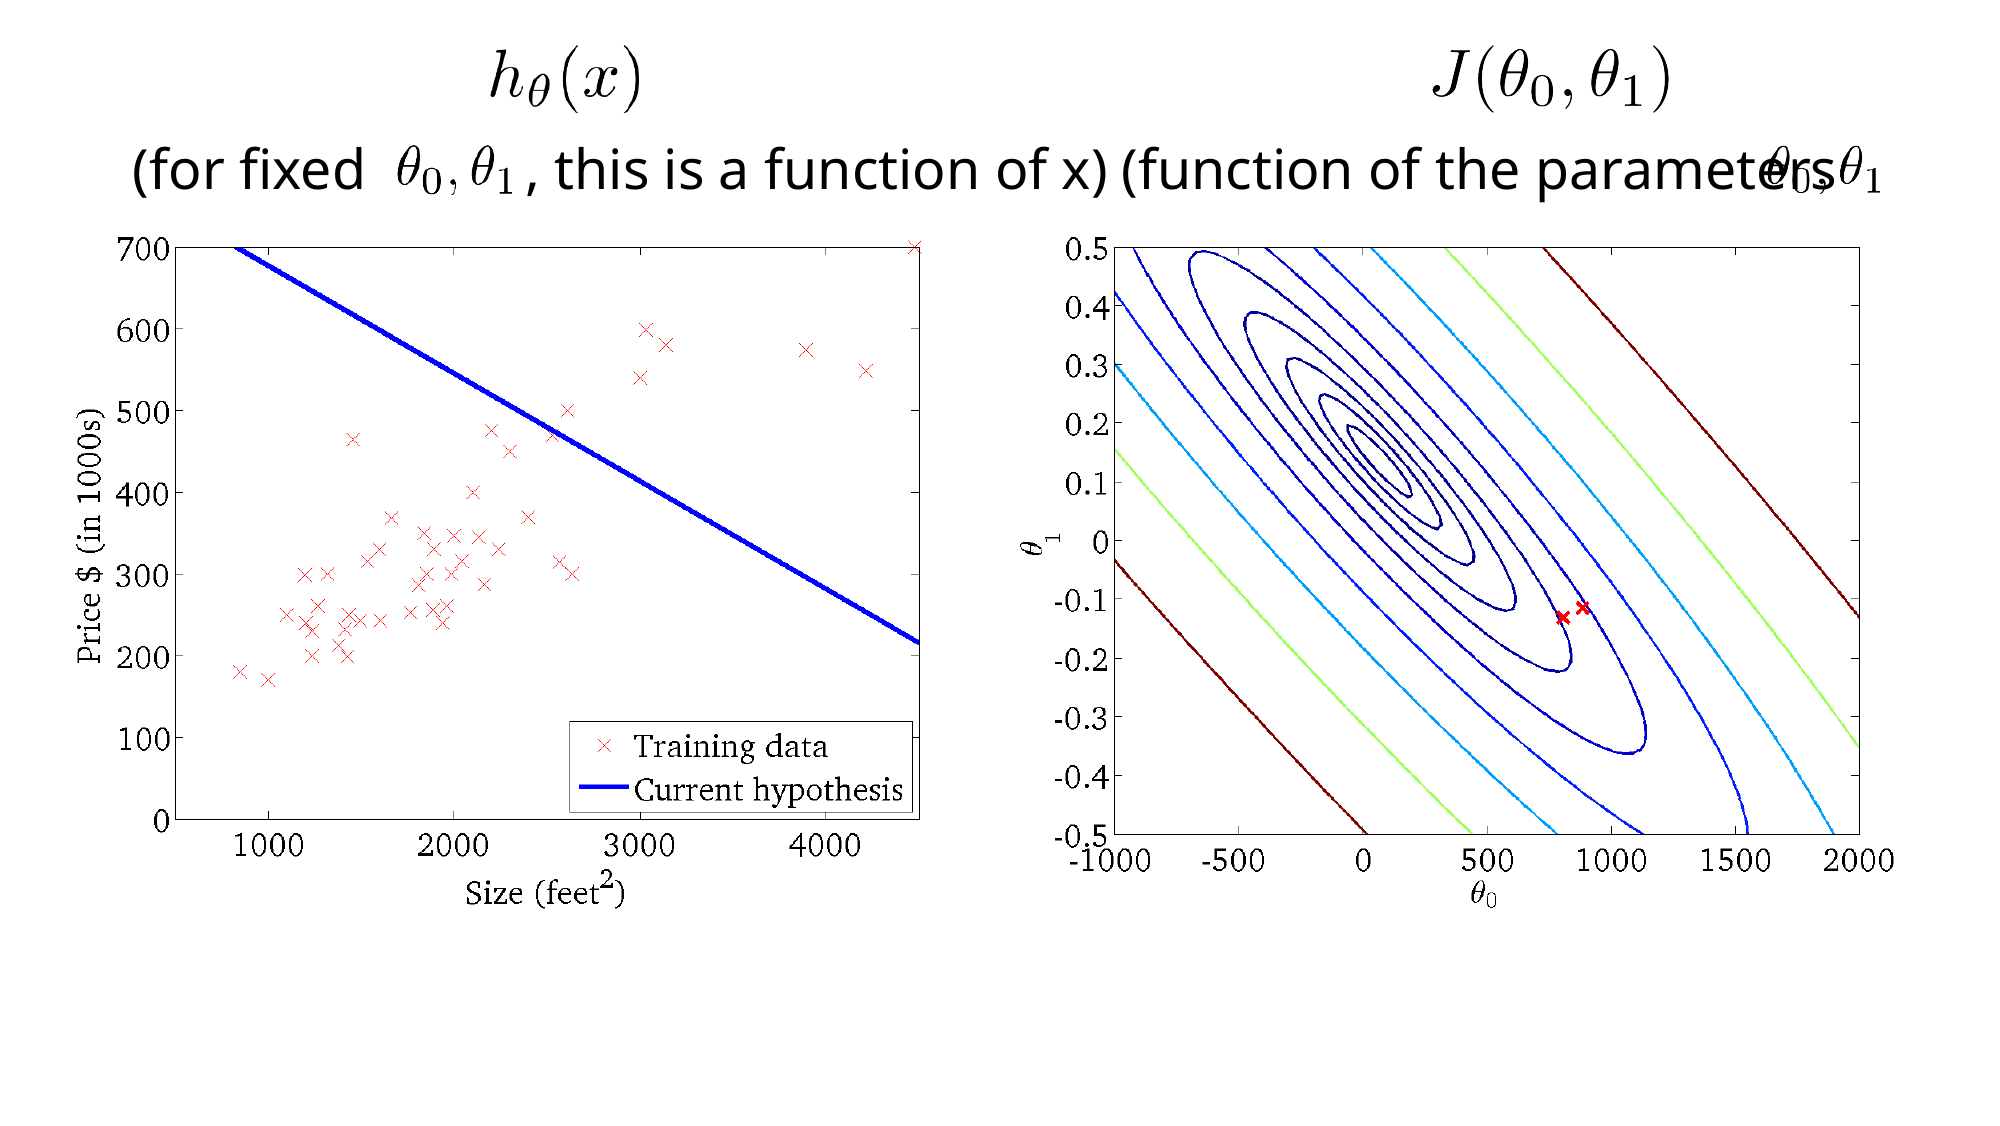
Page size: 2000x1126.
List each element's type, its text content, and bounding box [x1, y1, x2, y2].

text_box (for fixed , this is a function of x) [118, 126, 1106, 191]
picture [49, 145, 1950, 913]
picture [490, 45, 640, 114]
text_box (function of the parameters ) [1106, 126, 2000, 208]
picture [1432, 45, 1669, 114]
